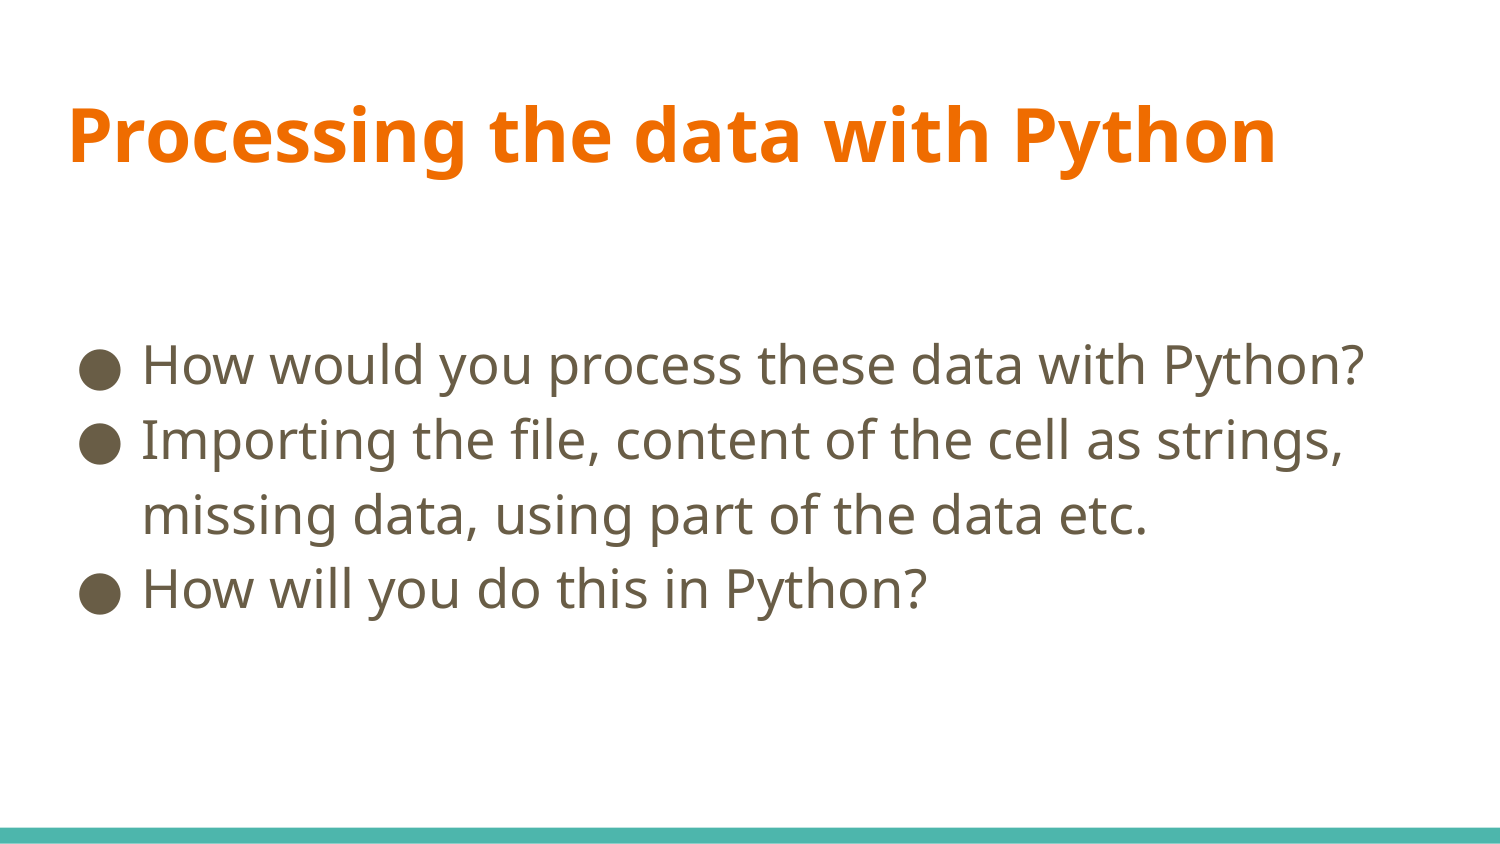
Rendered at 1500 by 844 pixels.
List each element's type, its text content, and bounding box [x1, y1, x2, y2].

list How would you process these data with Python? Importing the file, content of the cell as strings, missing data, using part of the data etc. How will you do this in Python? [51, 207, 1449, 750]
title Processing the data with Python [51, 72, 1449, 189]
